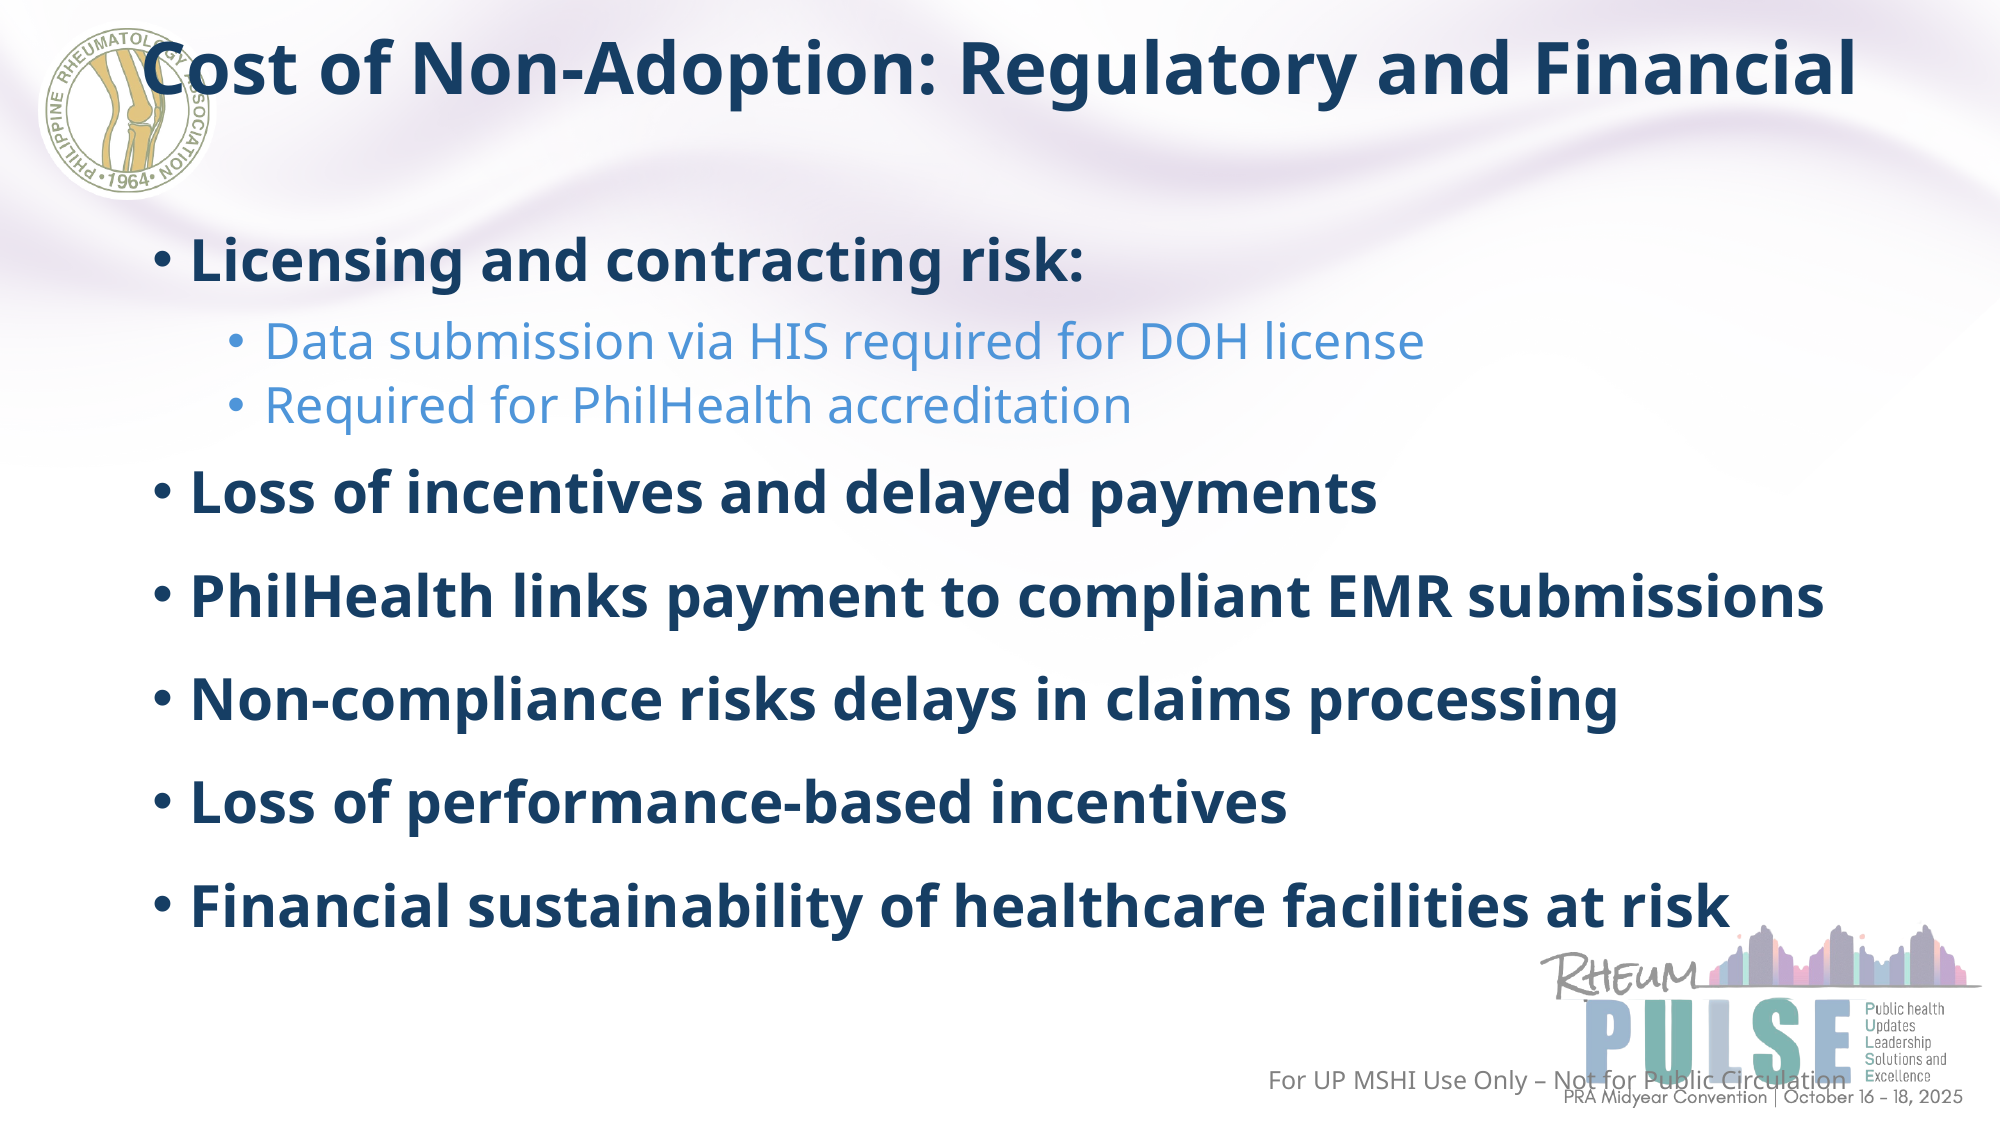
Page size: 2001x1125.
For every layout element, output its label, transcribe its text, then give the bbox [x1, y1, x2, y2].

title Cost of Non-Adoption: Regulatory and Financial [0, 0, 2000, 142]
list Licensing and contracting risk: Data submission via HIS required for DOH license Required for PhilHealth accreditation Loss of incentives and delayed payments PhilHealth links payment to compliant EMR submissions Non-compliance risks delays in claims processing Loss of performance-based incentives Financial sustainability of healthcare facilities at risk [137, 215, 1863, 1043]
